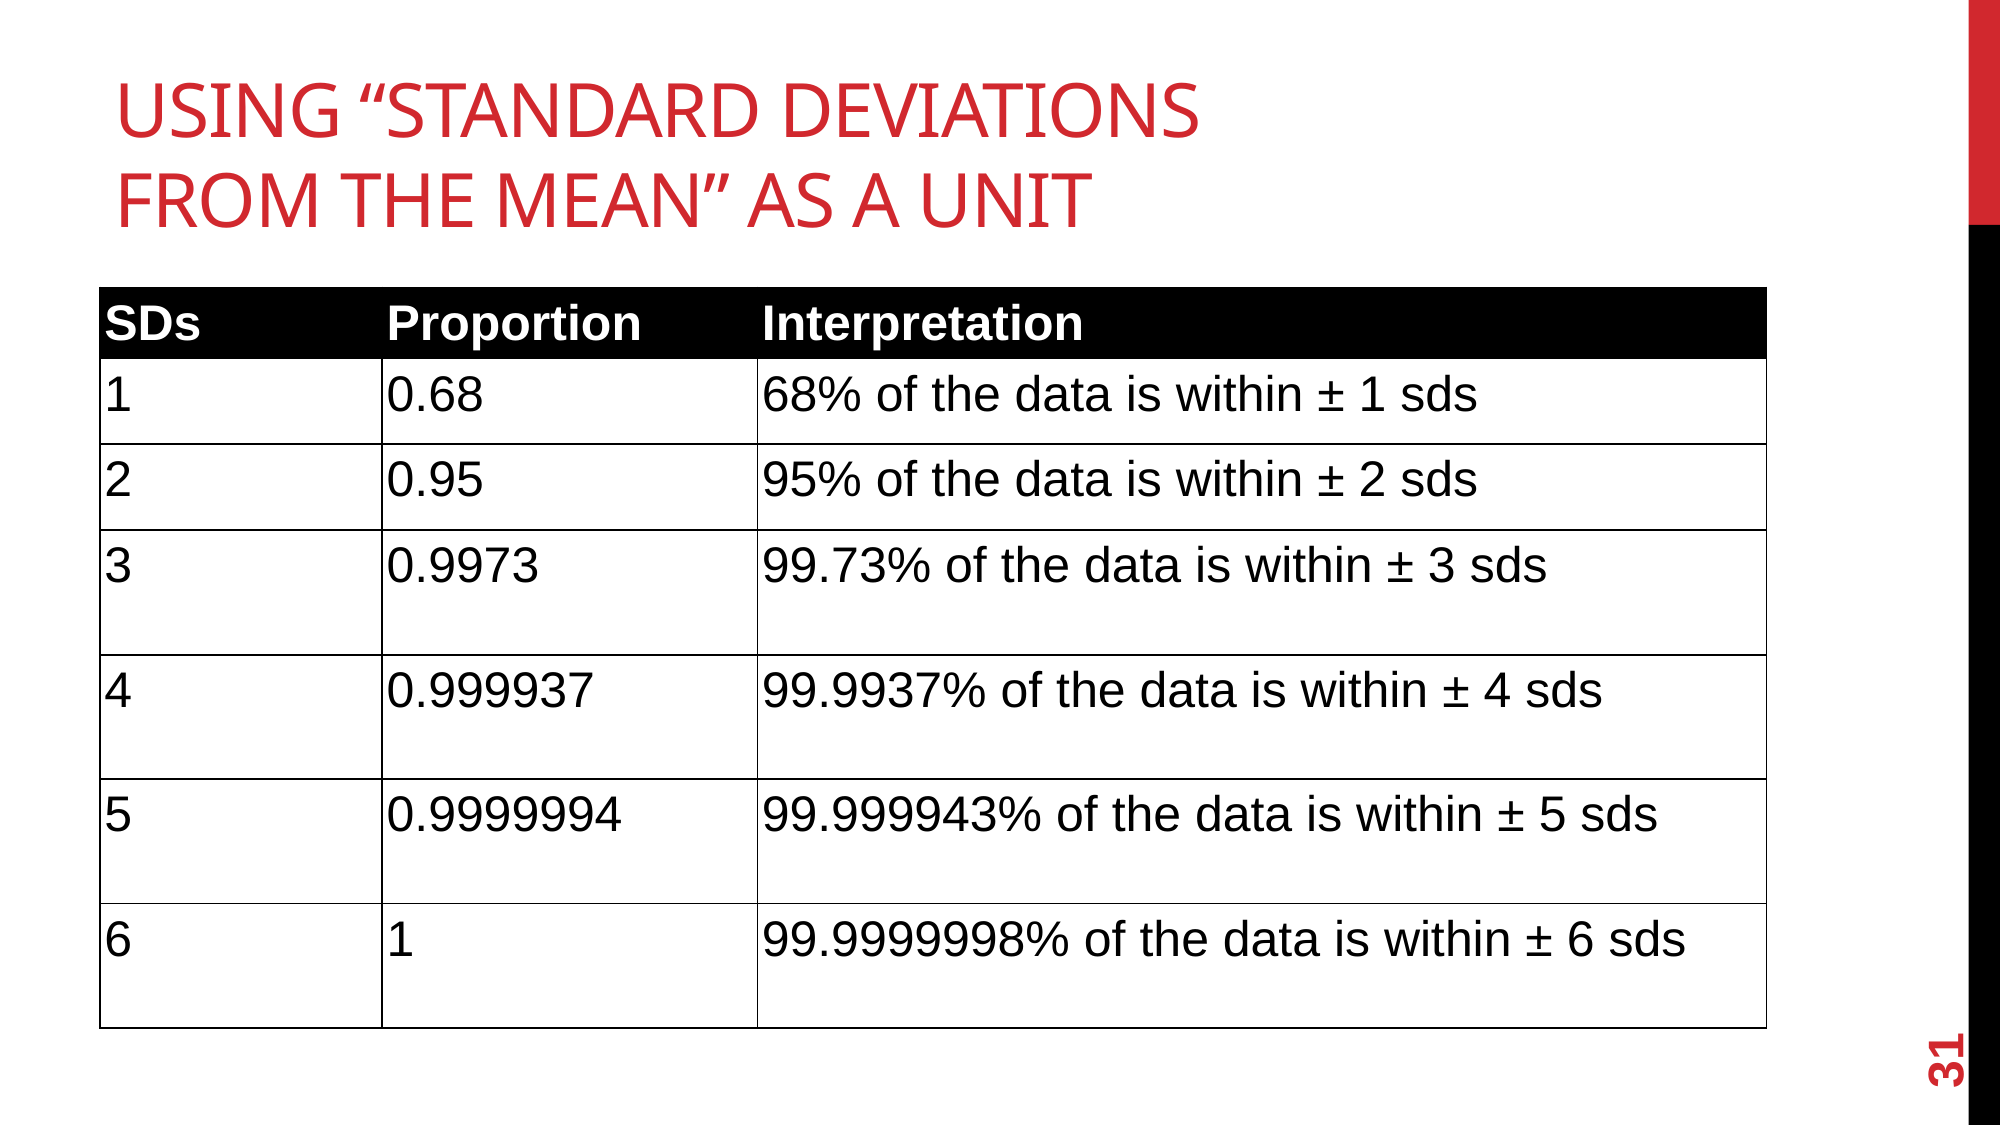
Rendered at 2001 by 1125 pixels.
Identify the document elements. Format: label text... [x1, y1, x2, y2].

table_header Proportion [383, 288, 757, 357]
table_cell 99.73% of the data is within ± 3 sds [758, 531, 1766, 654]
table_header SDs [101, 288, 381, 357]
slide_number 31 [1903, 887, 1984, 1104]
table_cell 0.95 [383, 445, 757, 529]
table_cell 1 [383, 904, 757, 1027]
table_cell 1 [101, 359, 381, 443]
table_cell 2 [101, 445, 381, 529]
table_cell 68% of the data is within ± 1 sds [758, 359, 1766, 443]
table_cell 99.9999998% of the data is within ± 6 sds [758, 904, 1766, 1027]
table_cell 0.9999994 [383, 780, 757, 903]
table_cell 0.999937 [383, 656, 757, 778]
table_cell 0.68 [383, 359, 757, 443]
table_header Interpretation [758, 288, 1766, 357]
table_cell 0.9973 [383, 531, 757, 654]
table_cell 3 [101, 531, 381, 654]
table_cell 5 [101, 780, 381, 903]
table_cell 99.999943% of the data is within ± 5 sds [758, 780, 1766, 903]
title Using “standard deviations from the mean” as a unit [99, 25, 1367, 250]
table_cell 6 [101, 904, 381, 1027]
table_cell 99.9937% of the data is within ± 4 sds [758, 656, 1766, 778]
table_cell 4 [101, 656, 381, 778]
table_cell 95% of the data is within ± 2 sds [758, 445, 1766, 529]
